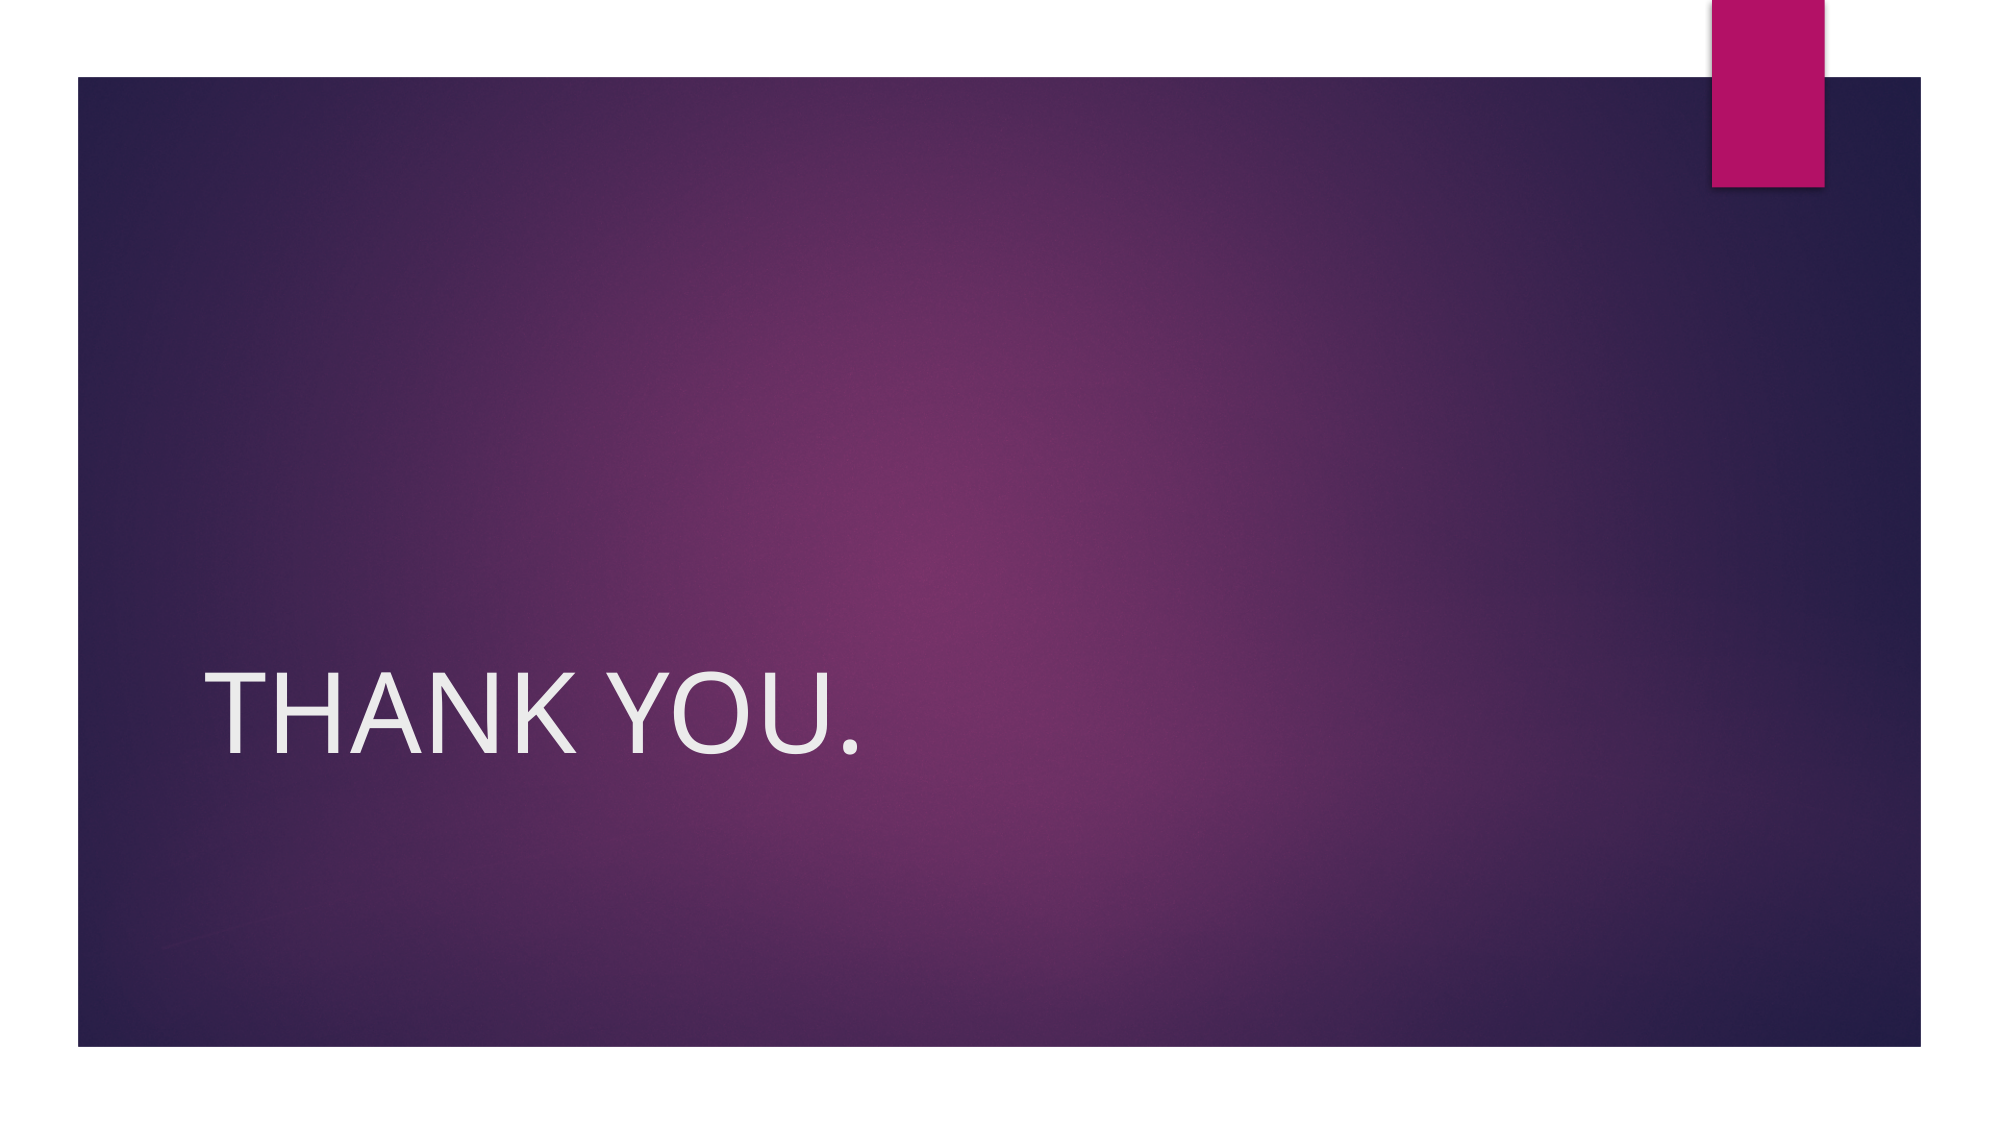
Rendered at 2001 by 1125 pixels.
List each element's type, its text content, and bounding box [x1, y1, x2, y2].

title THANK YOU. [189, 344, 1638, 784]
